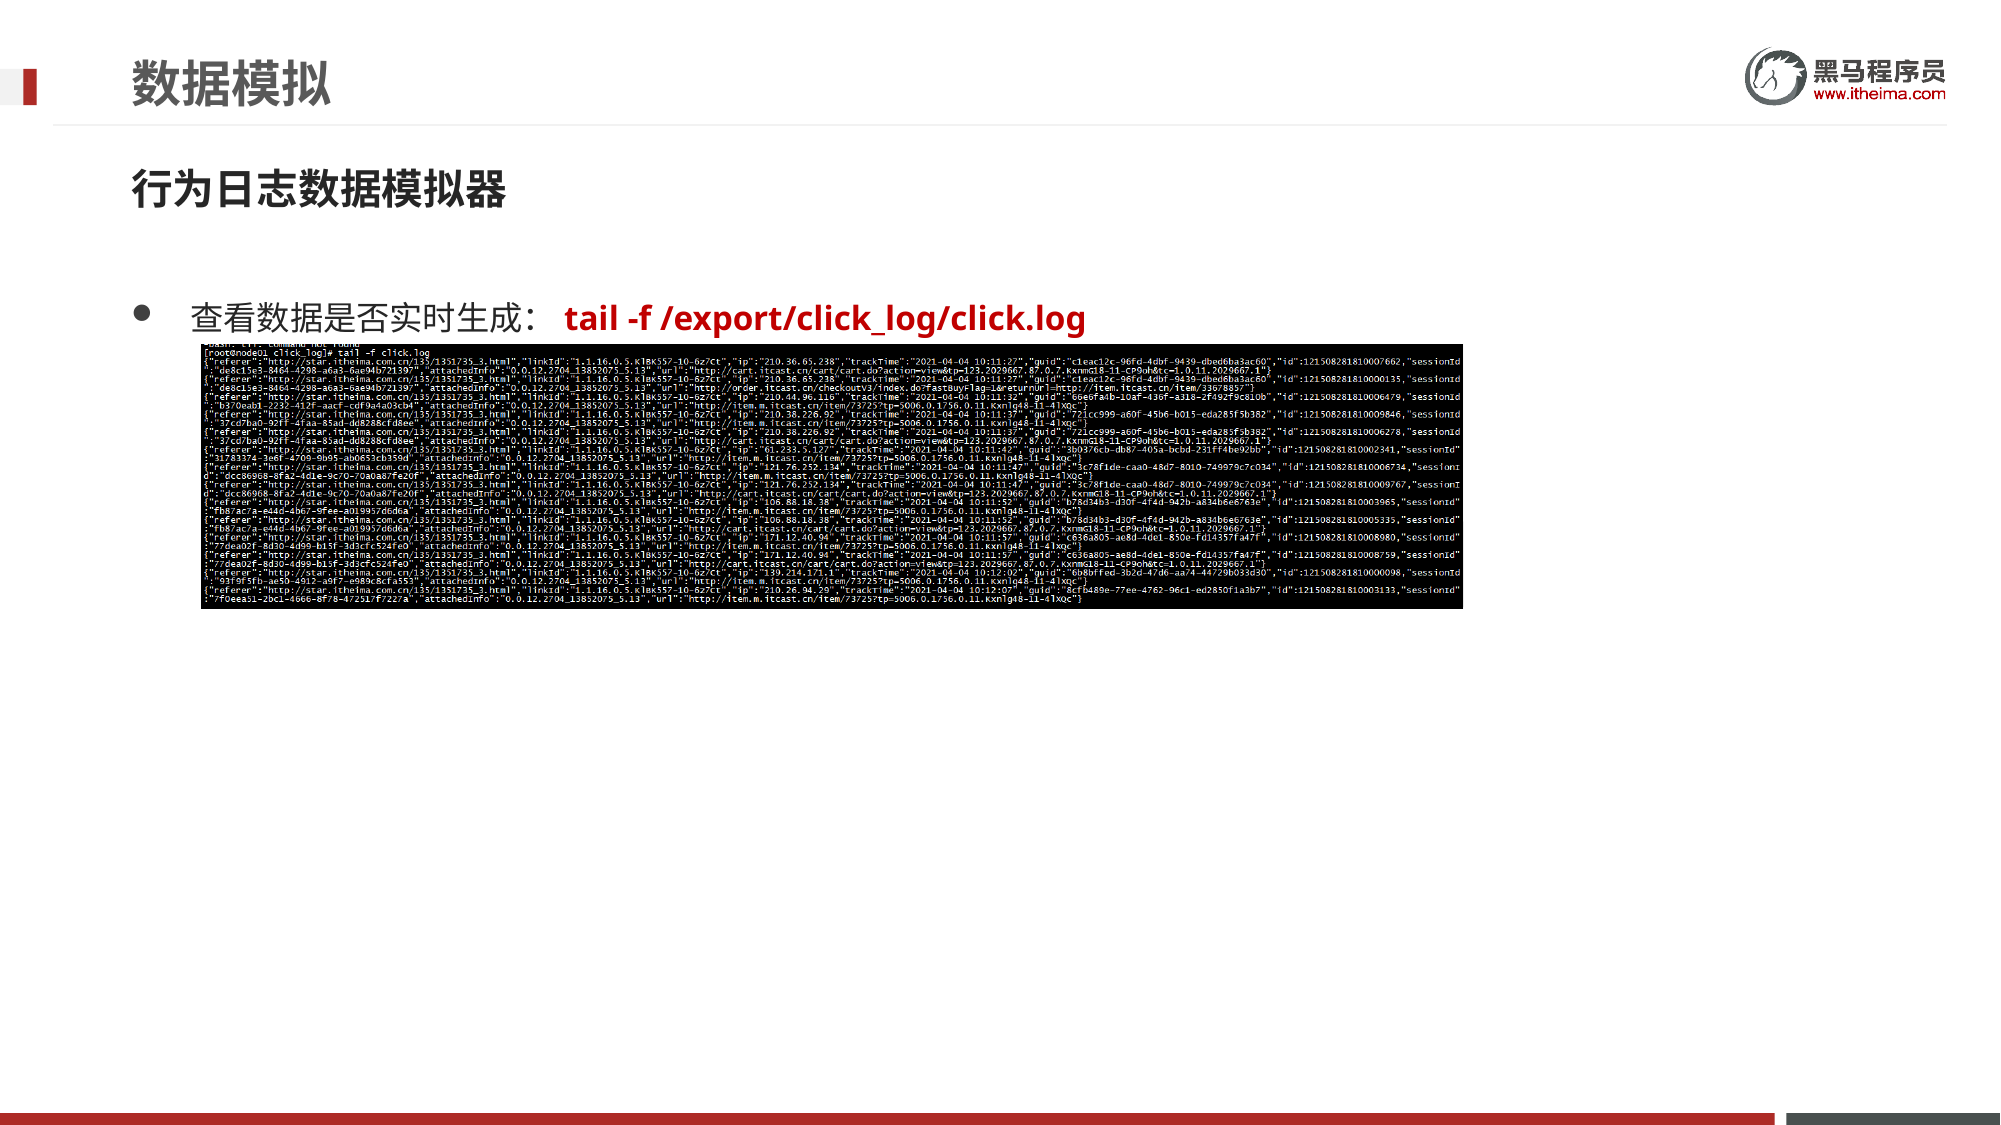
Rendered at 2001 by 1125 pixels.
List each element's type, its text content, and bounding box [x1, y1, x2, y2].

title 数据模拟 [116, 40, 1556, 125]
picture [1744, 46, 1946, 106]
list 查看数据是否实时生成：tail -f /export/click_log/click.log [116, 270, 1880, 963]
text_box 行为日志数据模拟器 [116, 145, 875, 231]
picture [201, 344, 1465, 610]
